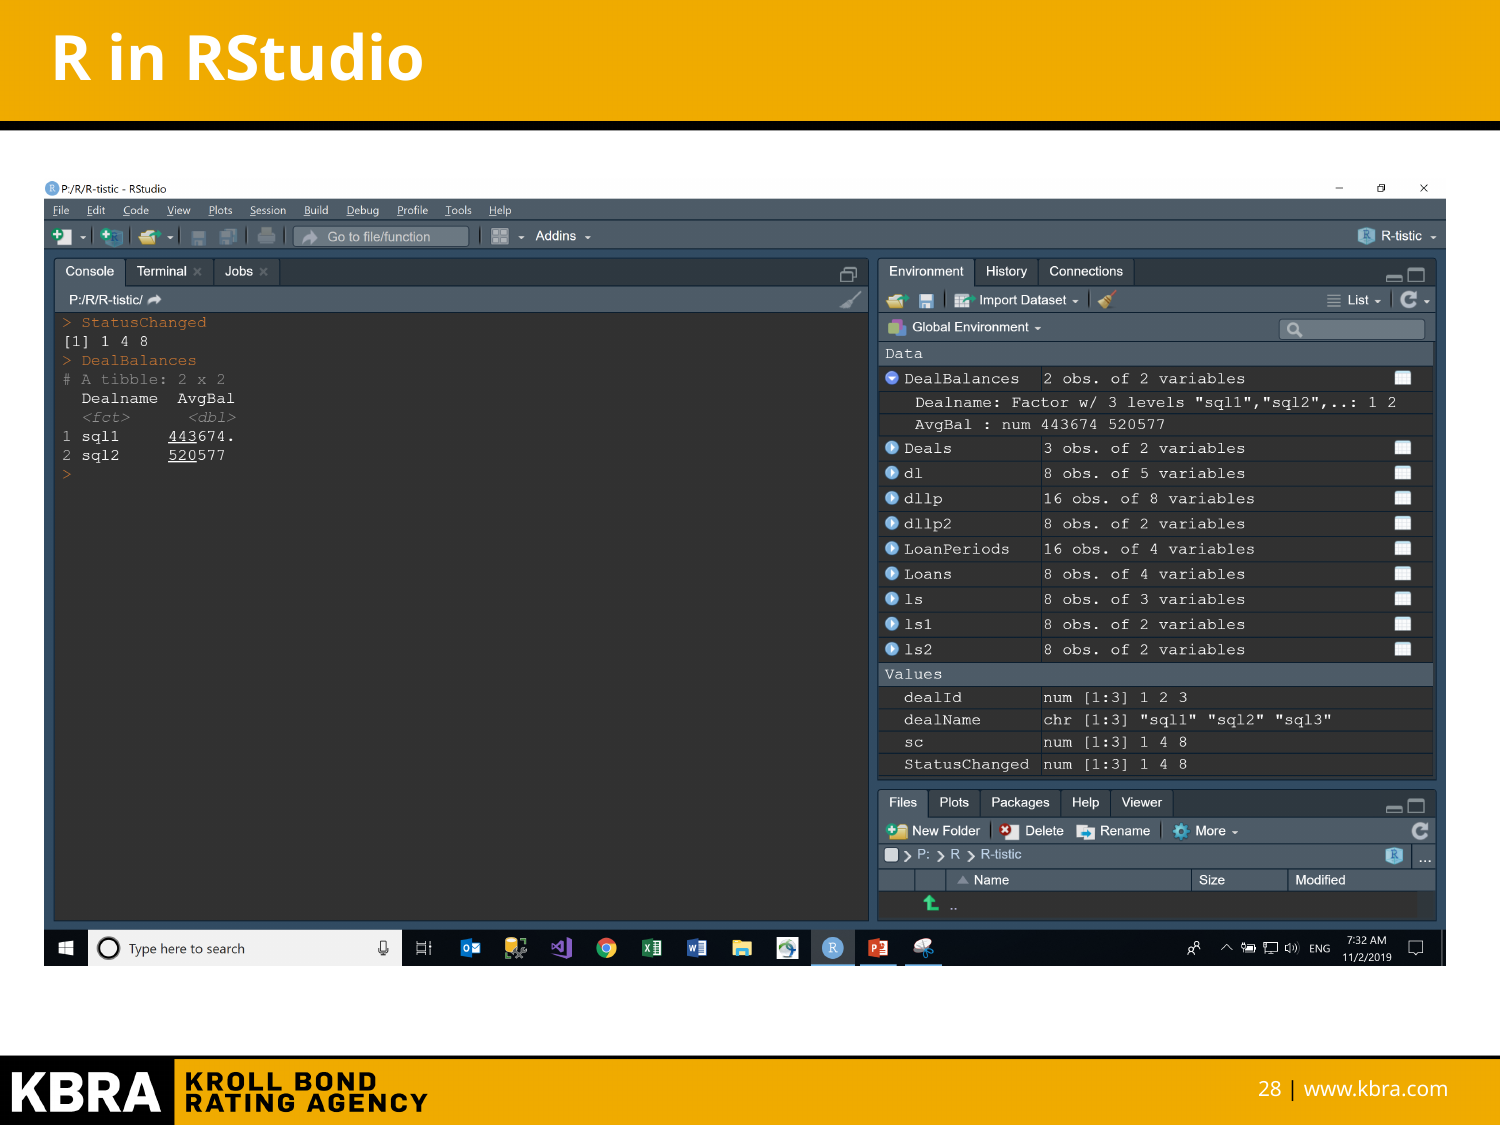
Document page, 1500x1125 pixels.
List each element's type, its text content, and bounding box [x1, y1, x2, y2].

title R in RStudio [35, 0, 1500, 122]
picture [0, 0, 1500, 1125]
